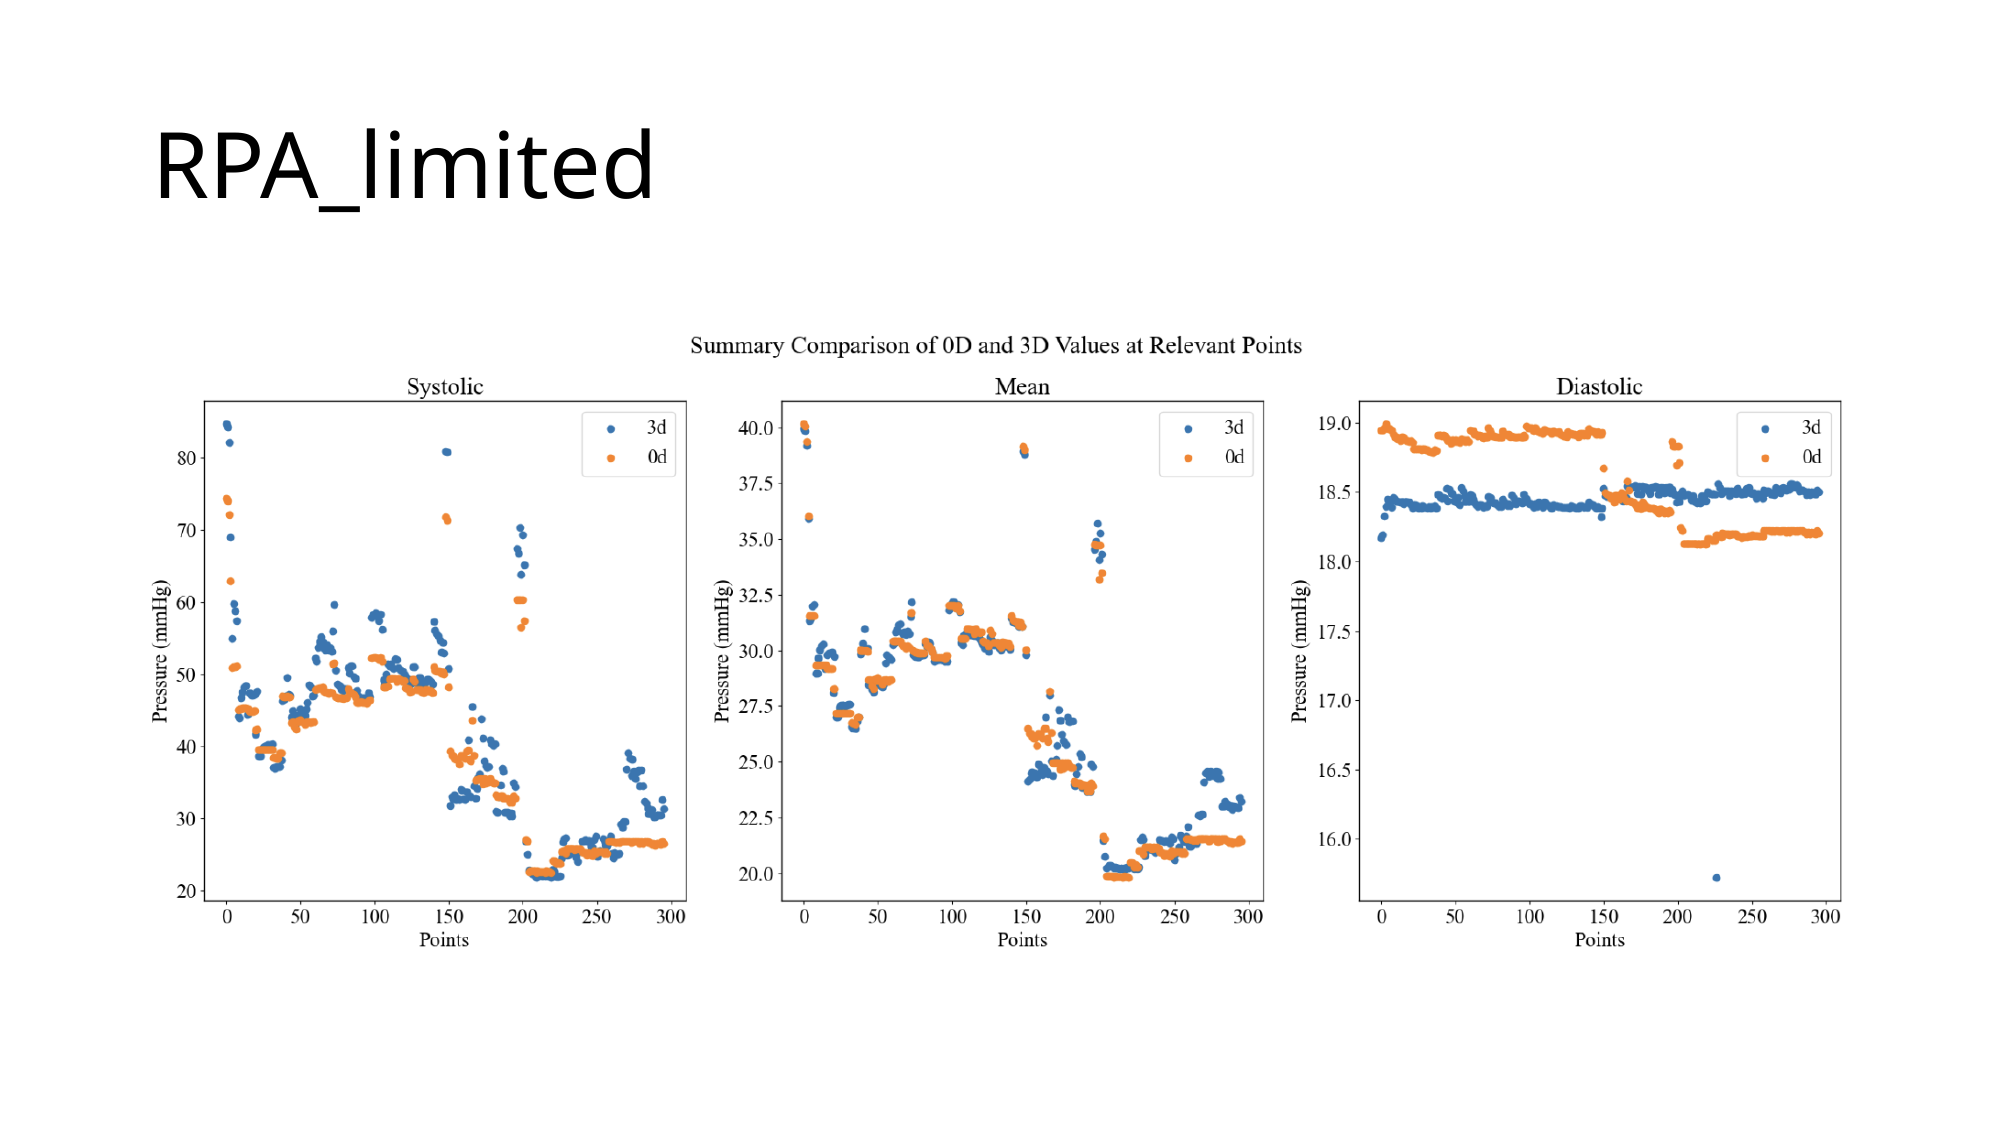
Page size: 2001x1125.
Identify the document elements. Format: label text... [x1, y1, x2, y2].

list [46, 328, 1954, 966]
title RPA_limited [137, 59, 1863, 278]
